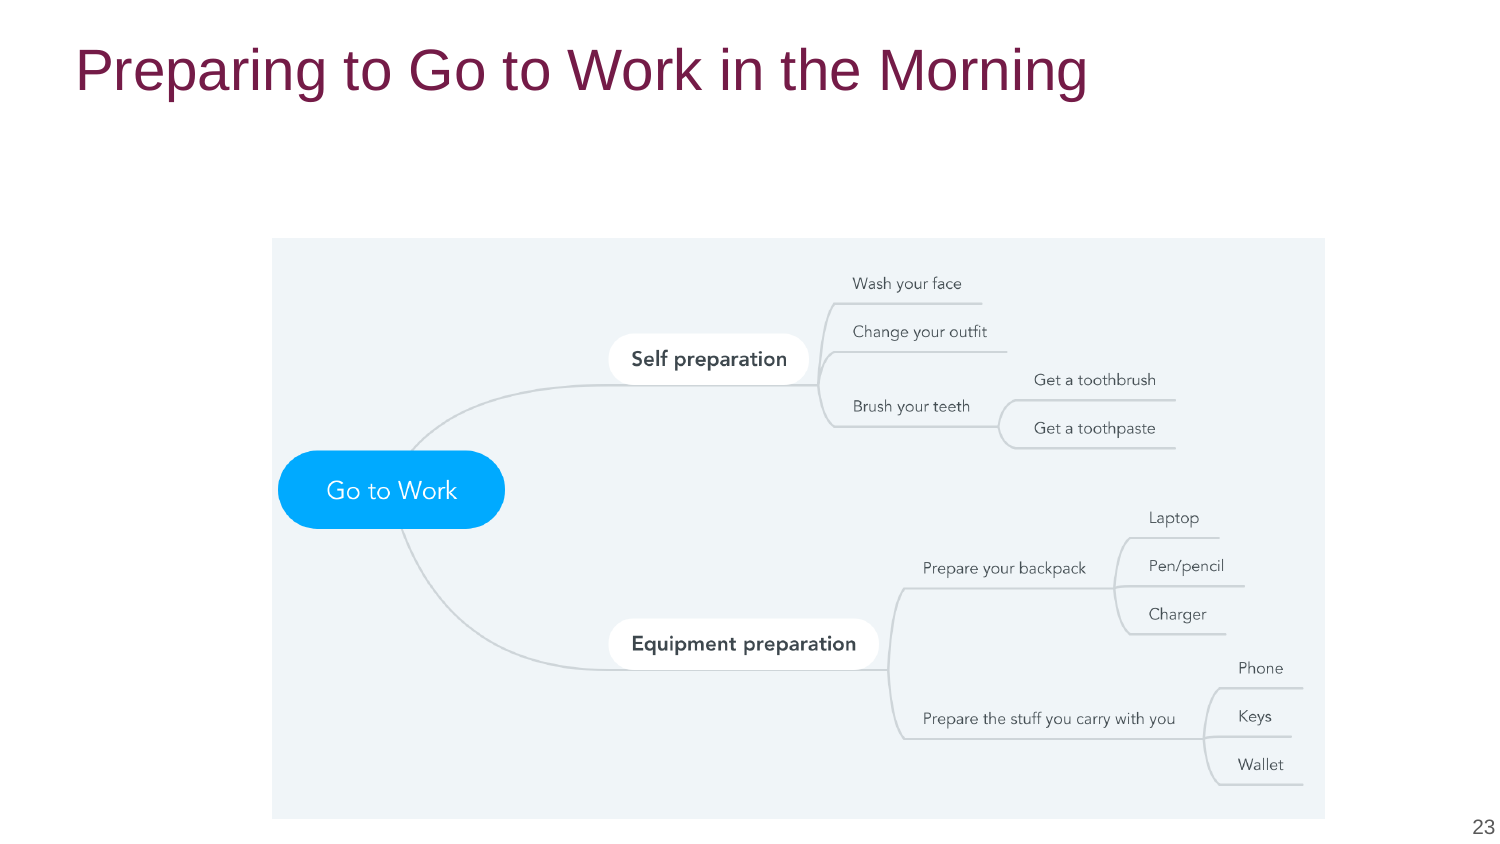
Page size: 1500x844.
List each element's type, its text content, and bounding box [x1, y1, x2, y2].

picture [271, 238, 1326, 820]
slide_number 23 [1461, 809, 1496, 839]
title Preparing to Go to Work in the Morning [75, 31, 1422, 214]
